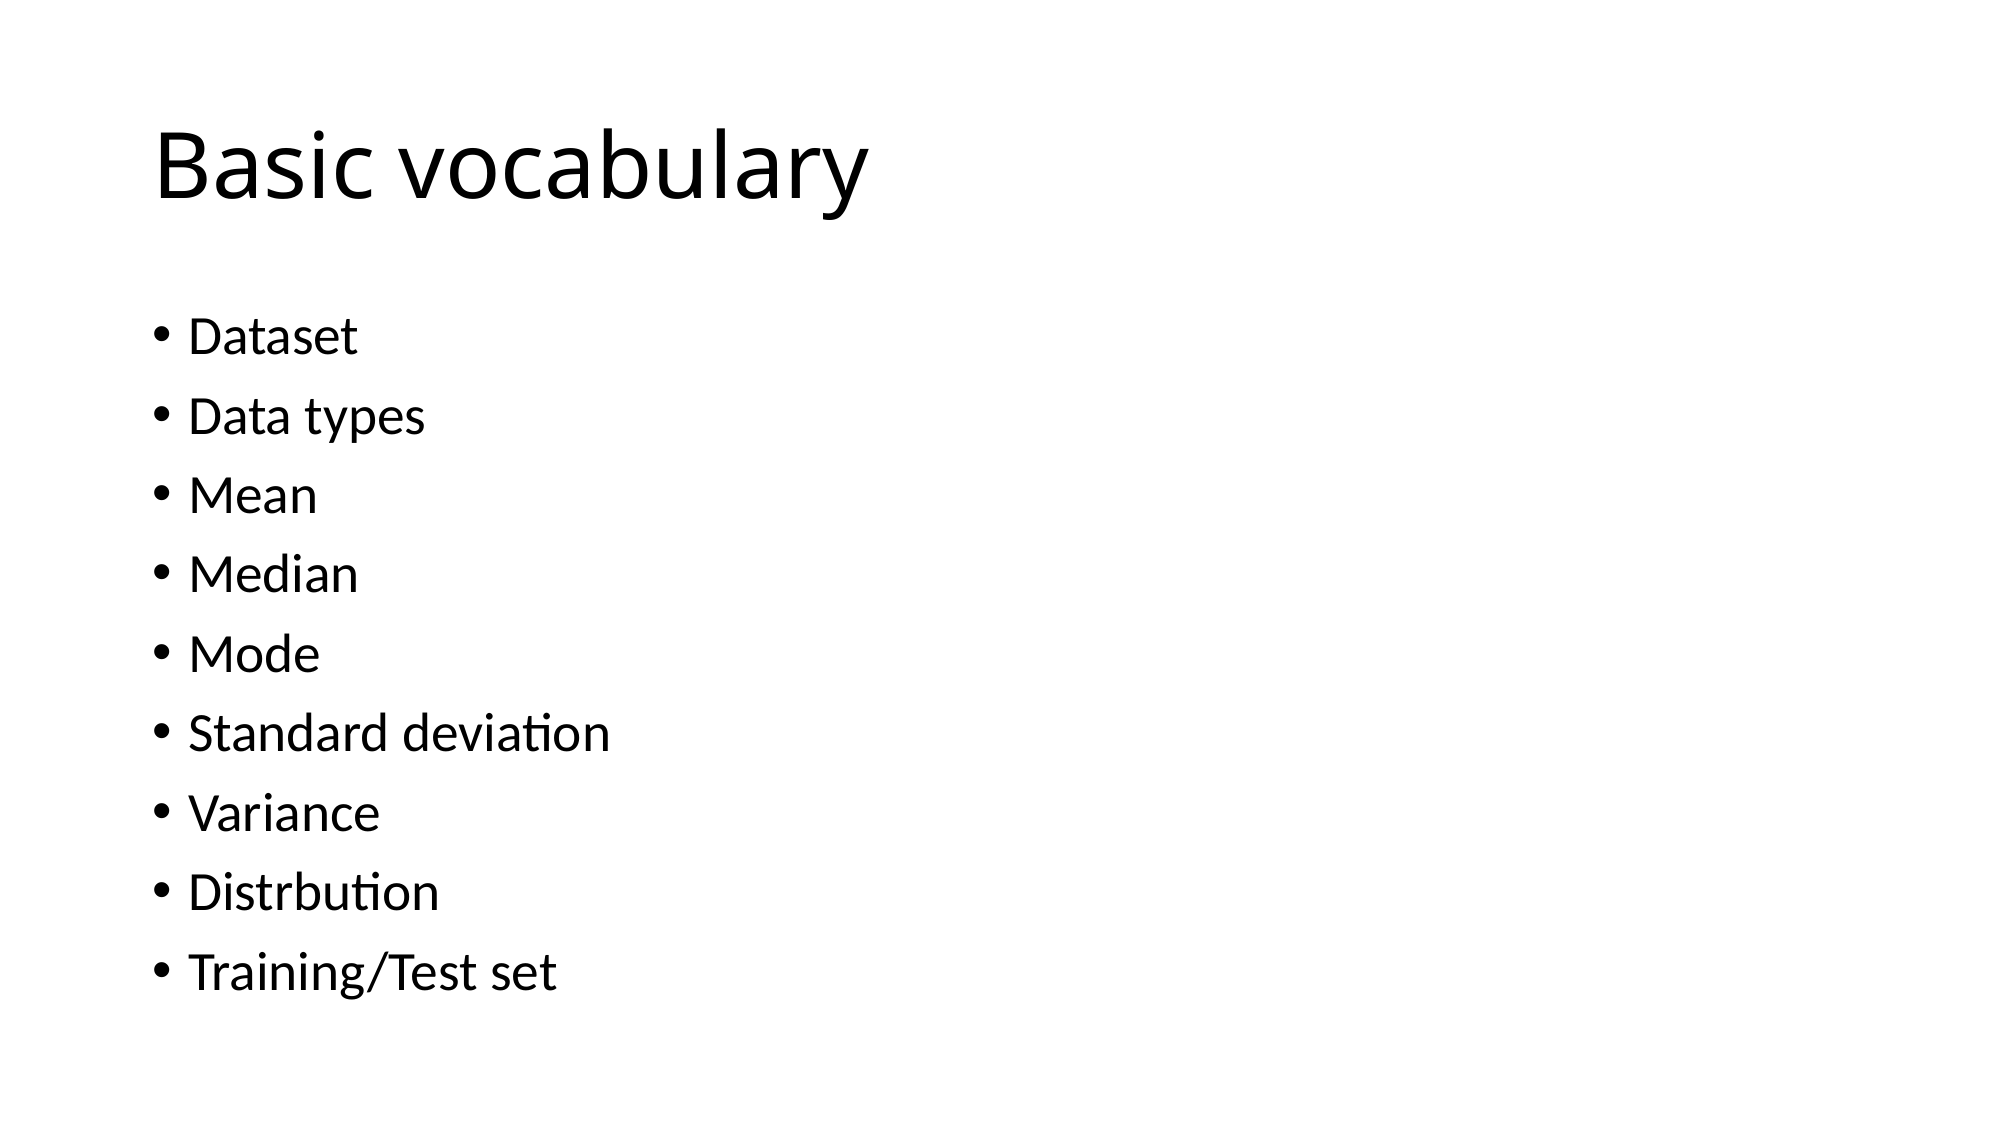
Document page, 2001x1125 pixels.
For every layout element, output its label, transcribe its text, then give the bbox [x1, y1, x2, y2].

list Dataset Data types Mean Median Mode Standard deviation Variance Distrbution Training/Test set [137, 299, 1863, 1014]
title Basic vocabulary [137, 59, 1863, 278]
